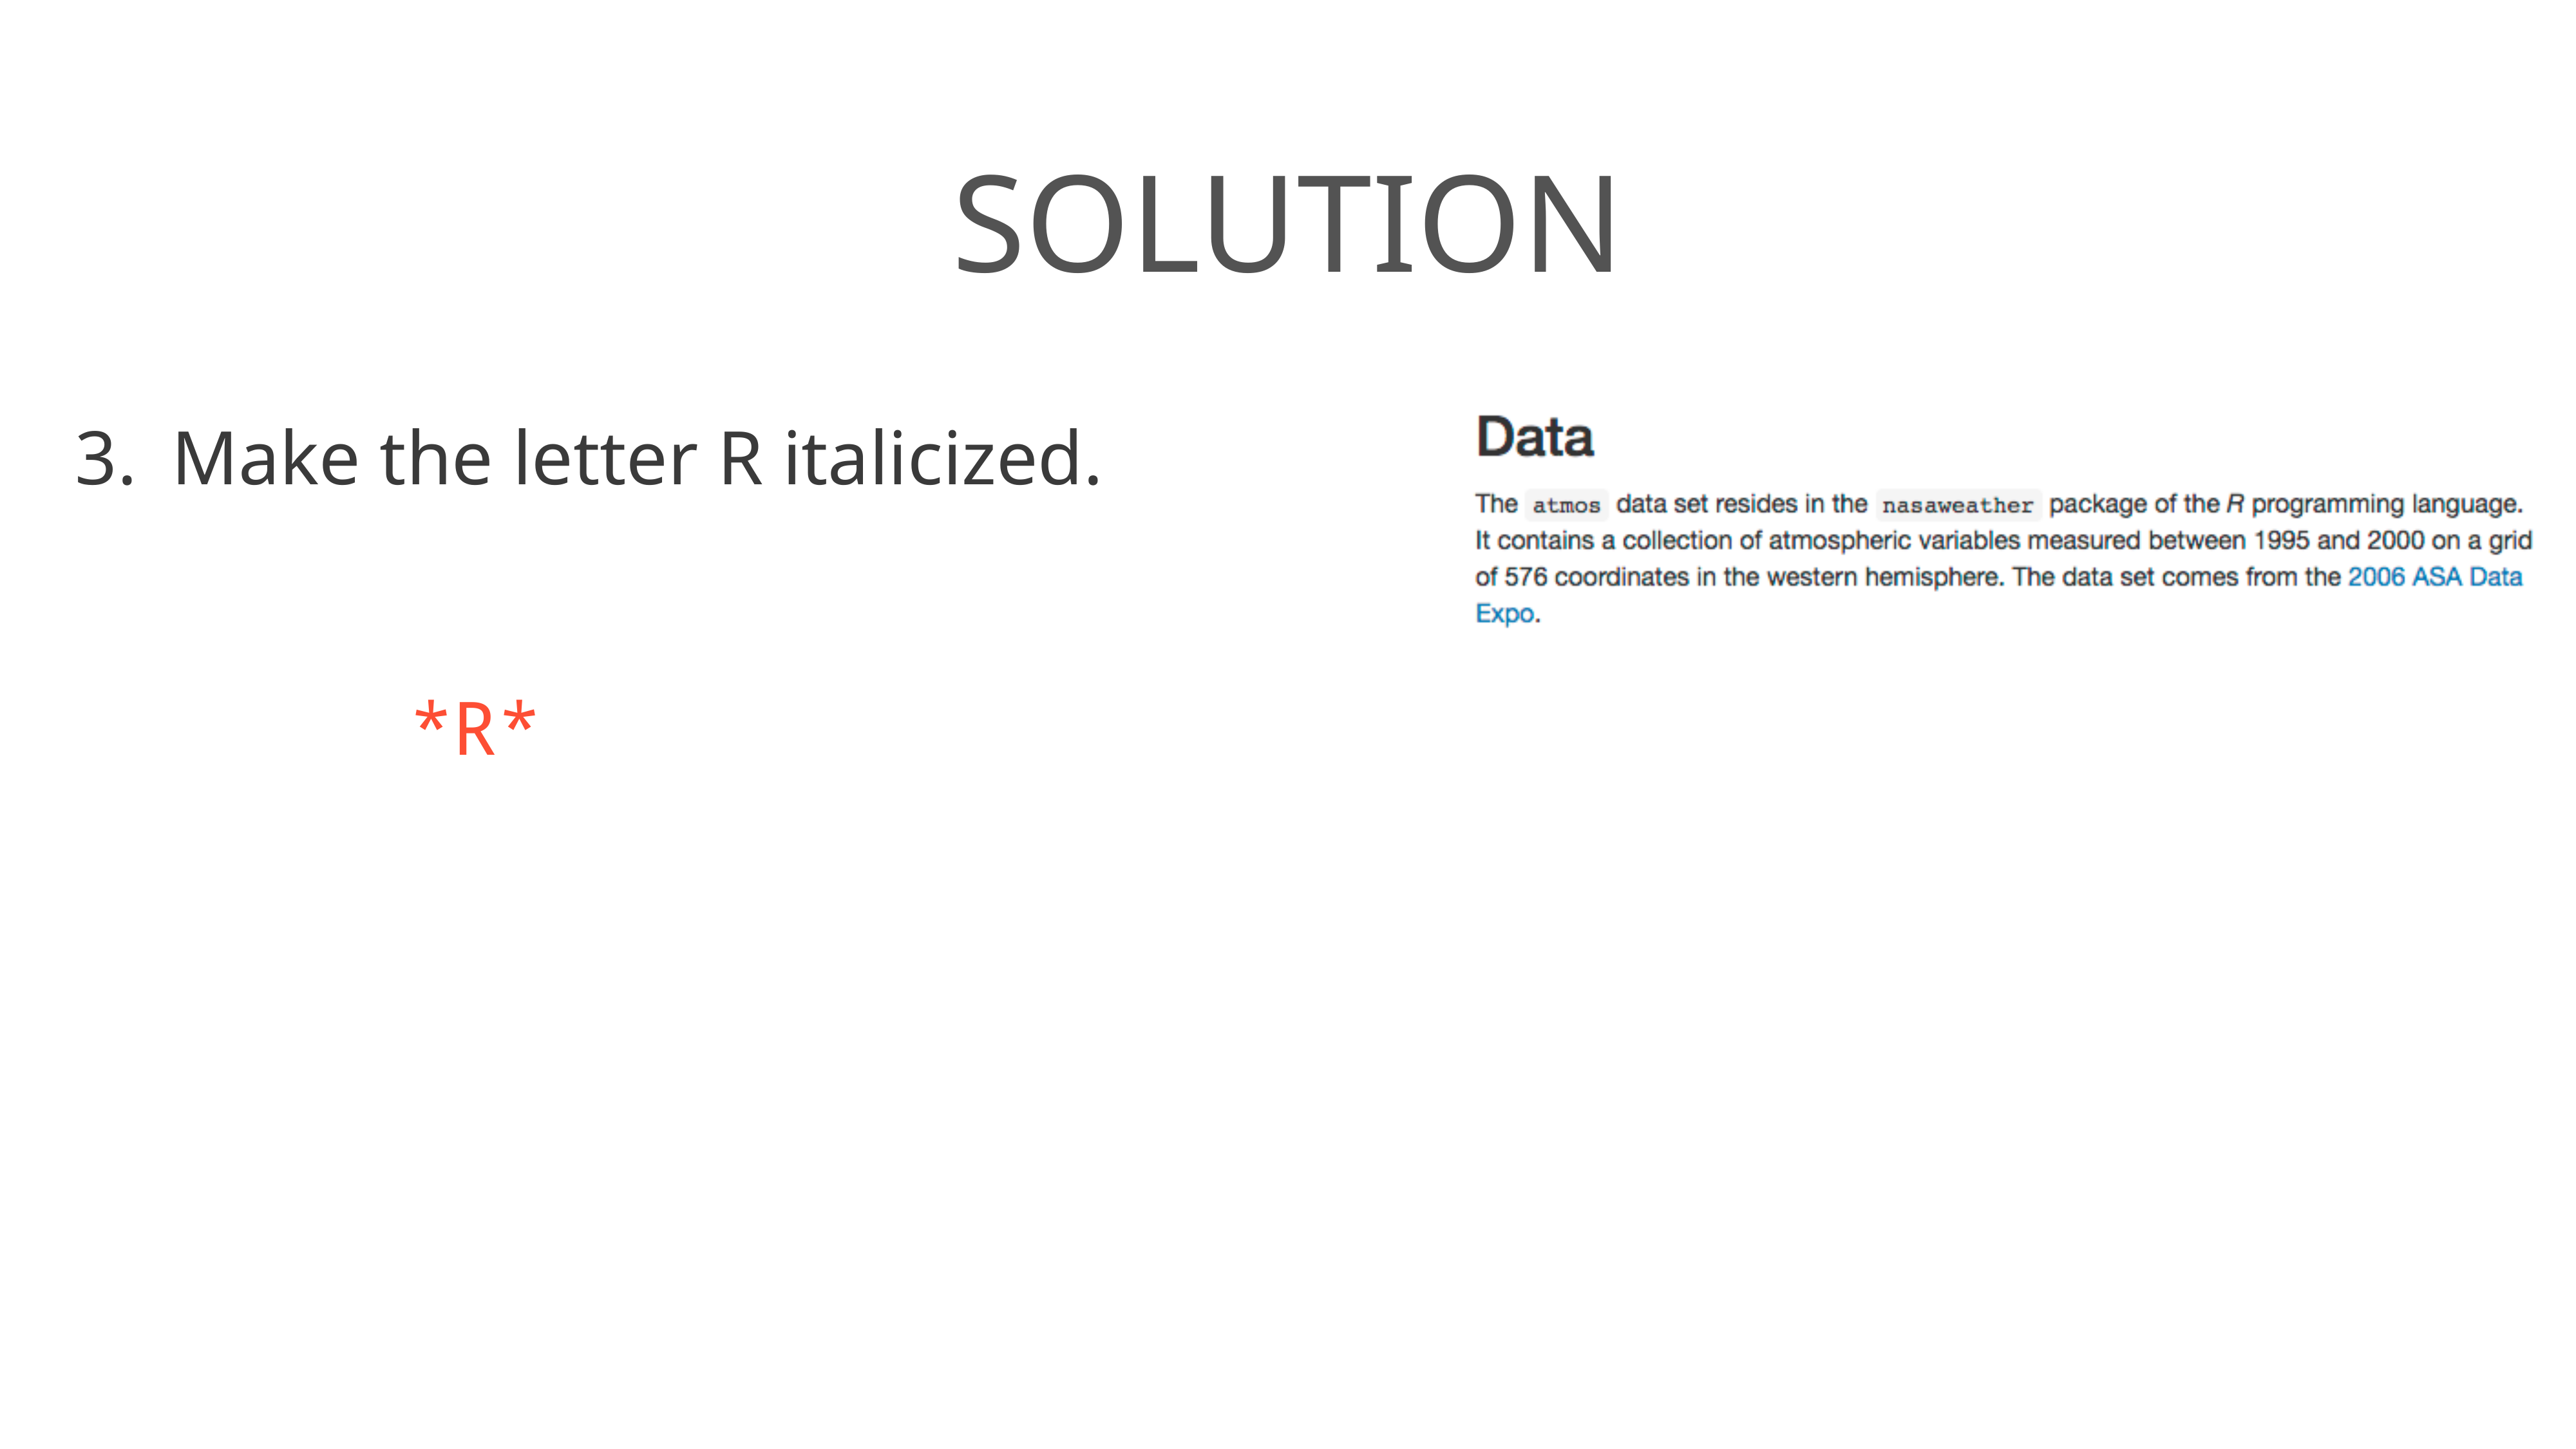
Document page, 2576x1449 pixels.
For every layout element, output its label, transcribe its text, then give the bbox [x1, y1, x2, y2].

picture [1452, 372, 2553, 650]
title Solution [70, 37, 2506, 401]
list Make the letter R italicized. *R* [69, 404, 1412, 1353]
